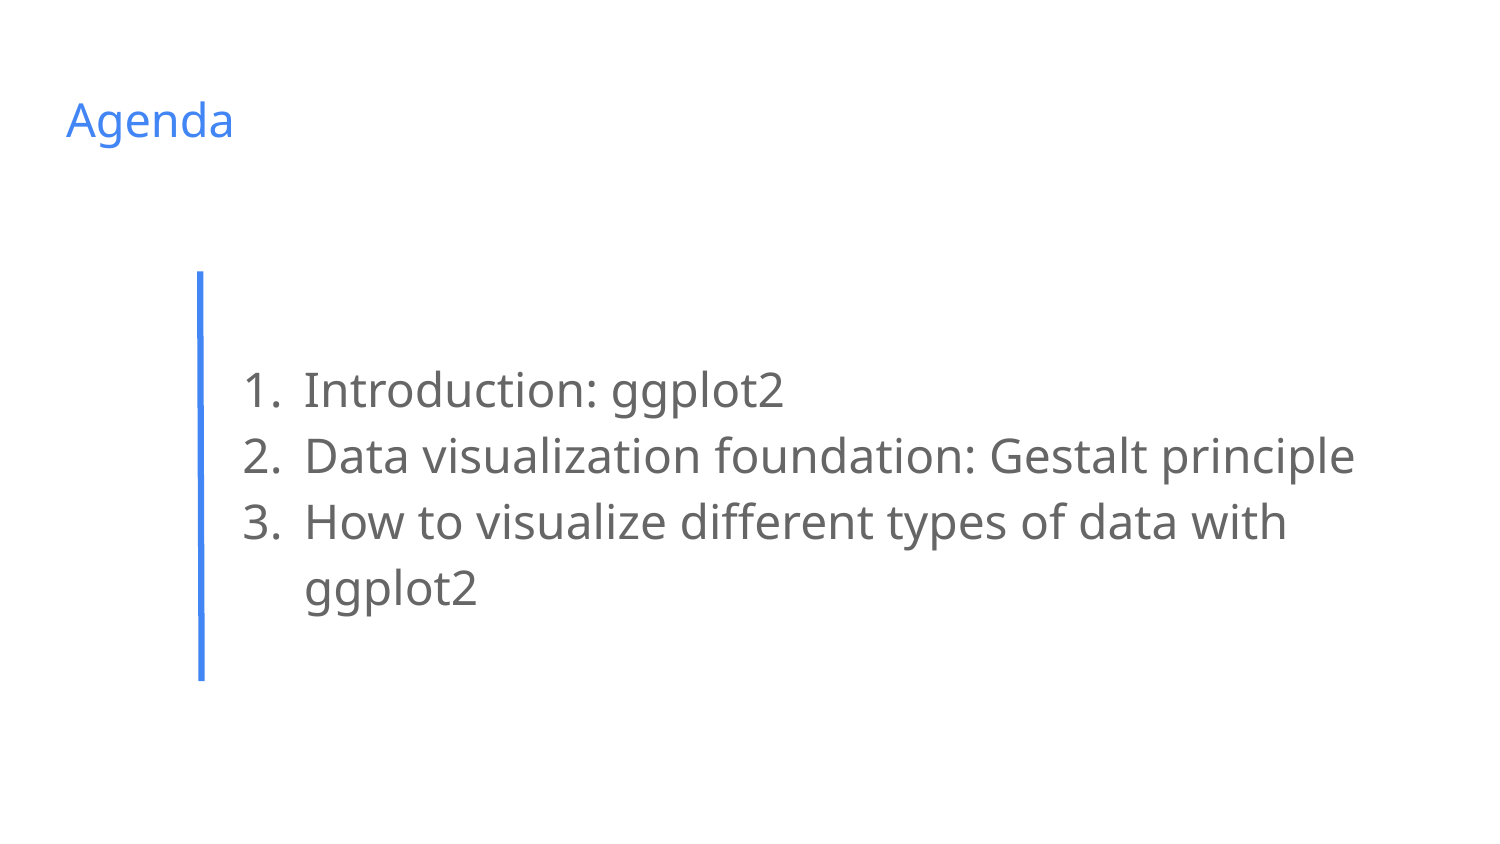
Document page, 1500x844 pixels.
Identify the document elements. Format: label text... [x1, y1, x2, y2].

list Introduction: ggplot2 Data visualization foundation: Gestalt principle How to visualize different types of data with ggplot2 [213, 271, 1461, 689]
title Agenda [51, 72, 1449, 167]
